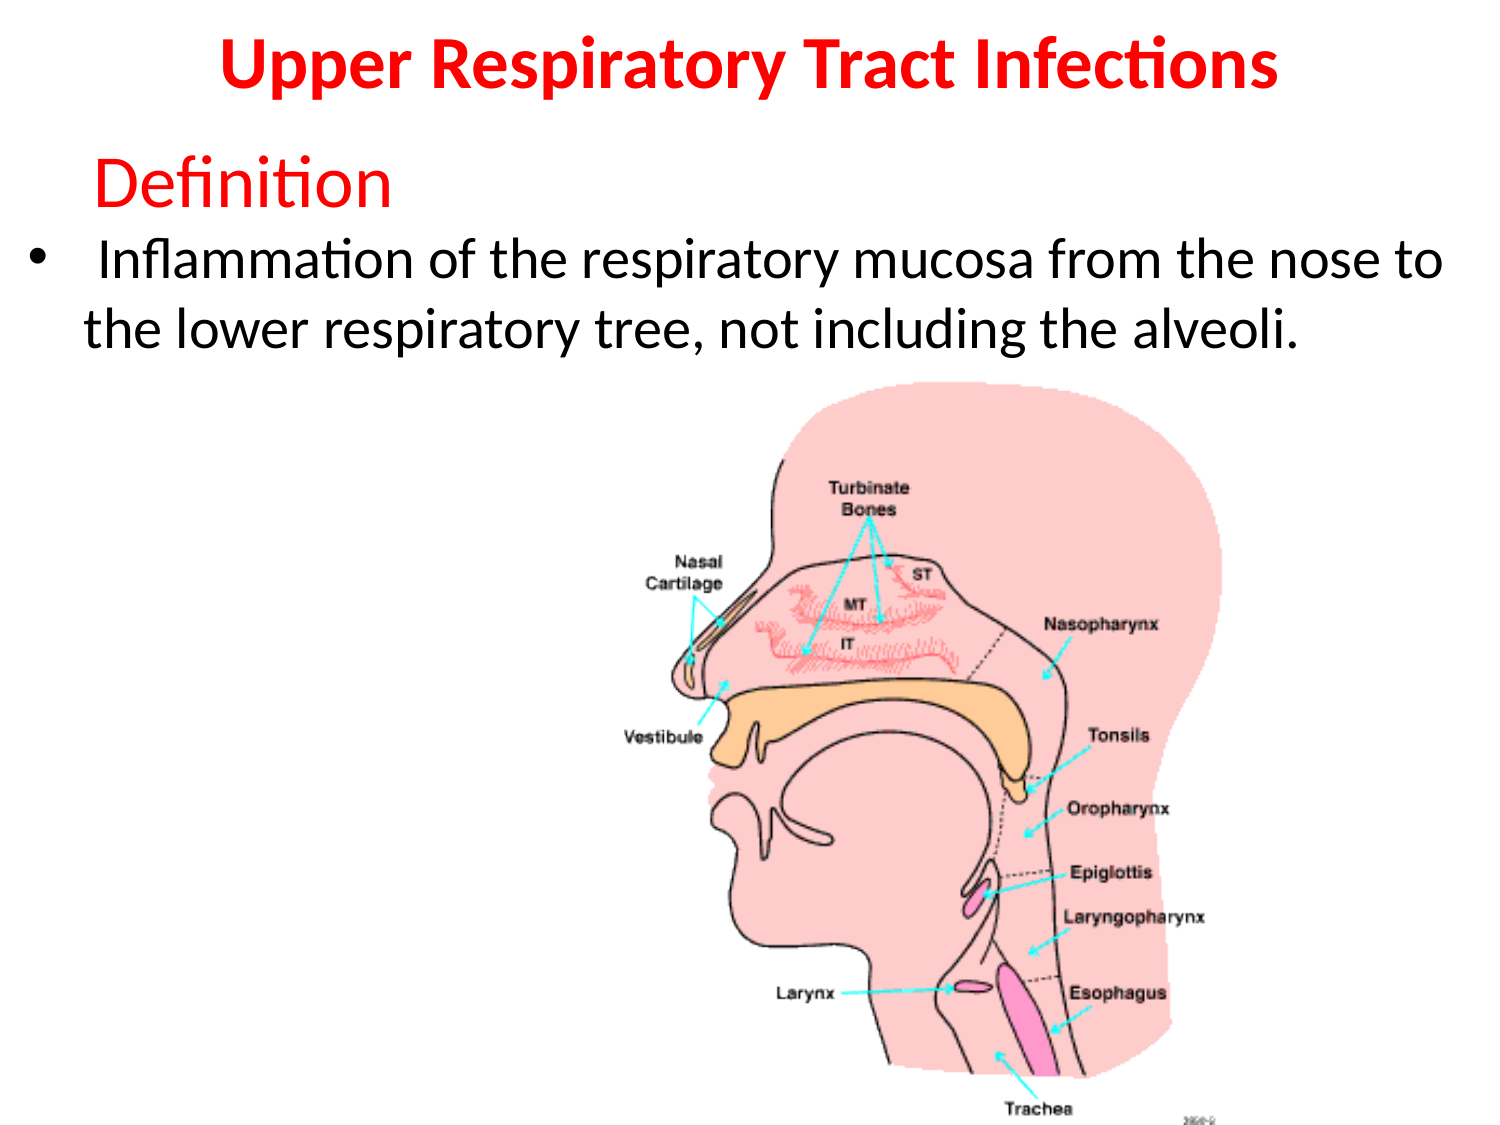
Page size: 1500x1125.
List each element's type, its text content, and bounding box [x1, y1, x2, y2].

list Inflammation of the respiratory mucosa from the nose to the lower respiratory tree, not including the alveoli. [12, 212, 1475, 388]
title Definition [0, 125, 488, 238]
text_box Upper Respiratory Tract Infections [0, 0, 1500, 125]
picture [624, 378, 1238, 1125]
